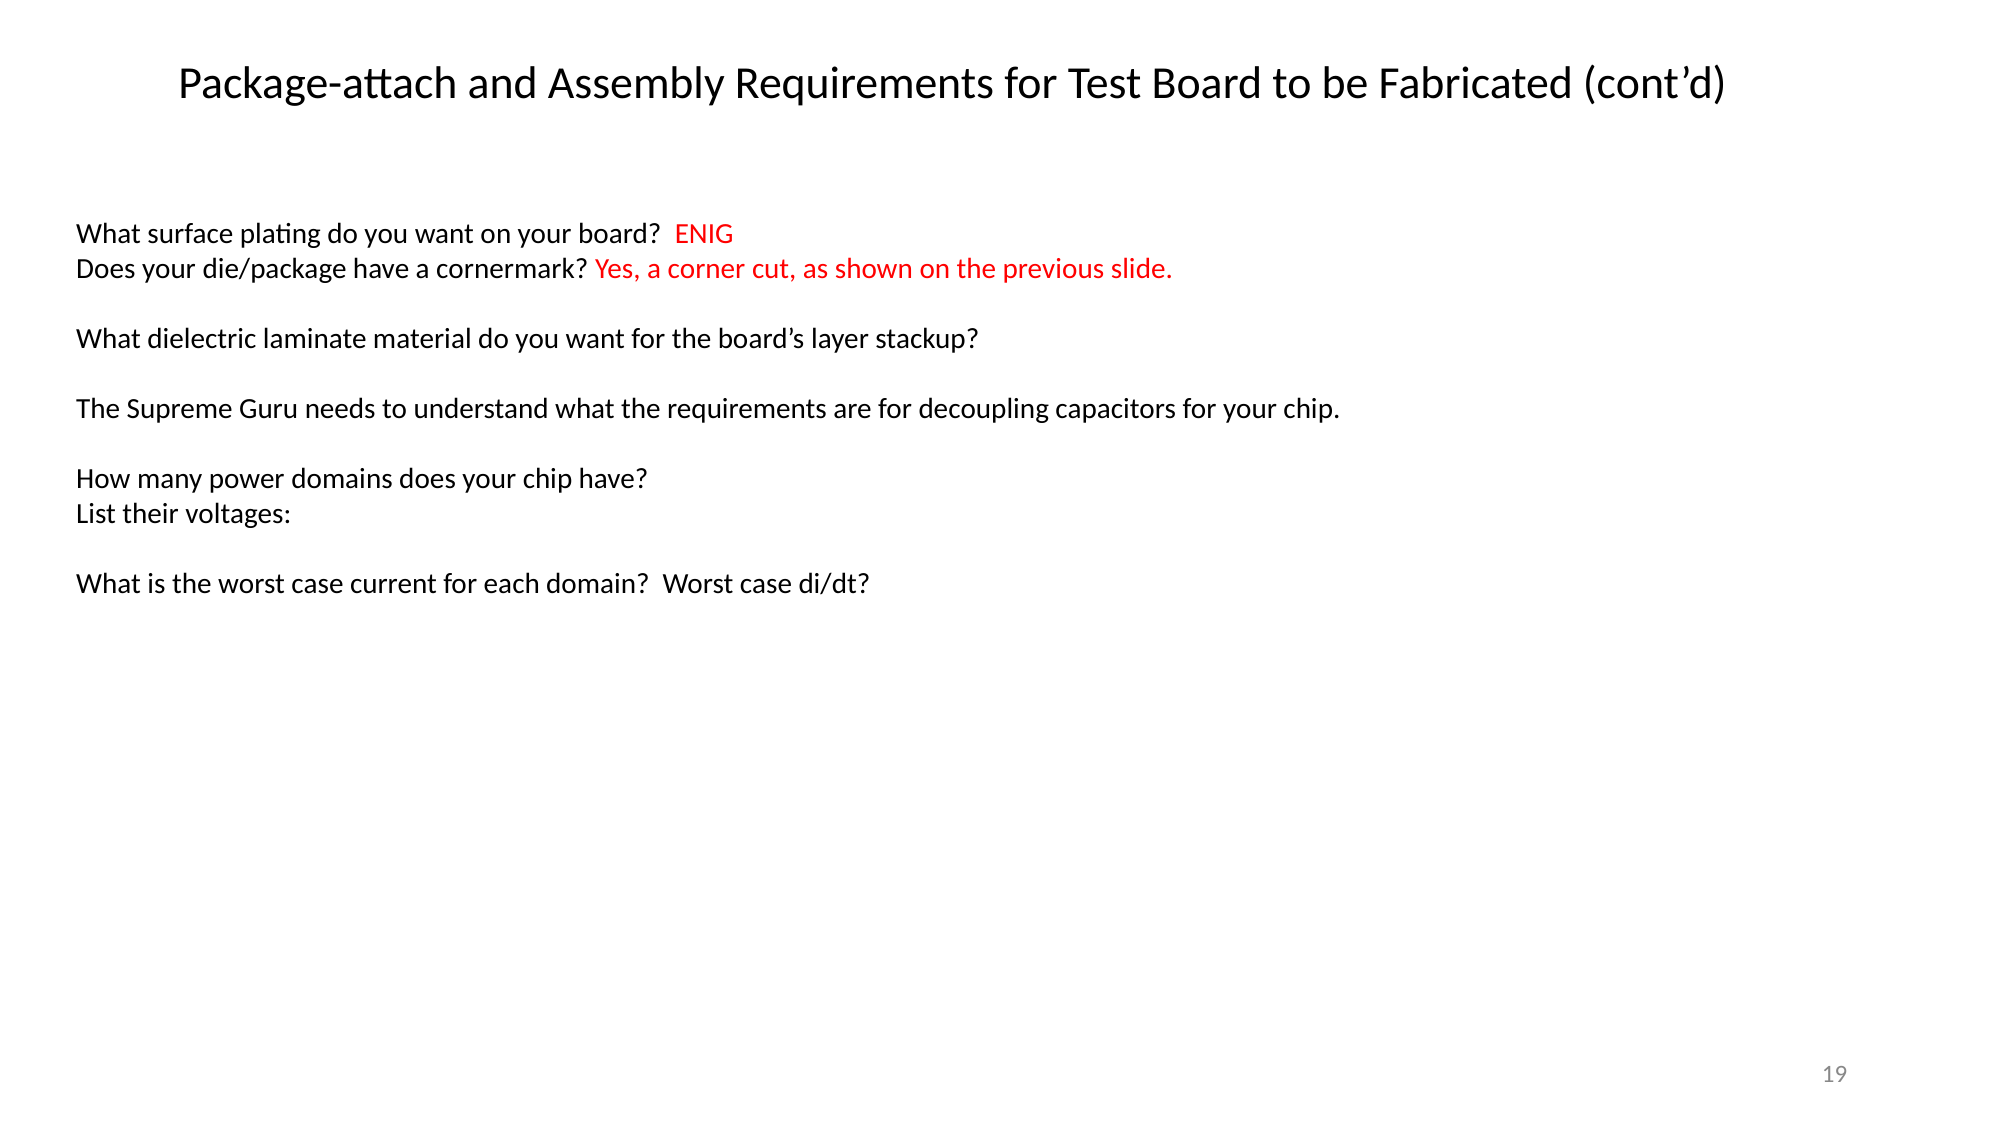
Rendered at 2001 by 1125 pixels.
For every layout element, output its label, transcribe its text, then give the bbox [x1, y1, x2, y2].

text_box What surface plating do you want on your board? ENIG Does your die/package have a cornermark? Yes, a corner cut, as shown on the previous slide. What dielectric laminate material do you want for the board’s layer stackup? The Supreme Guru needs to understand what the requirements are for decoupling capacitors for your chip. How many power domains does your chip have? List their voltages: What is the worst case current for each domain? Worst case di/dt? [61, 172, 1985, 677]
text_box Package-attach and Assembly Requirements for Test Board to be Fabricated (cont’d) [163, 45, 1781, 116]
slide_number ‹#› [1412, 1042, 1863, 1103]
